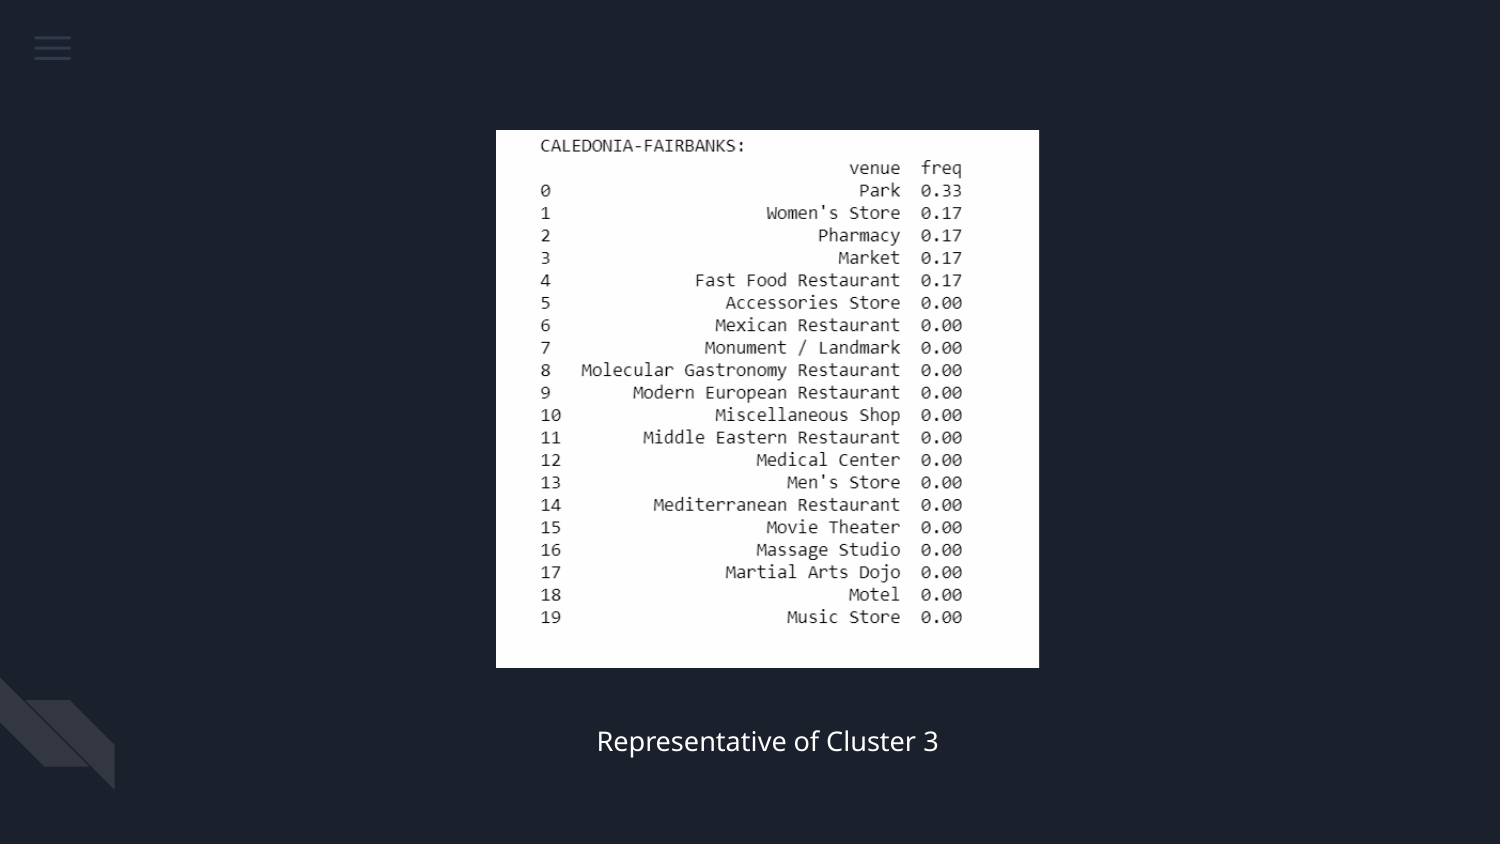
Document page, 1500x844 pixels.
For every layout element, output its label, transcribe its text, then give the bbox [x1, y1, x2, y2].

list Representative of Cluster 3 [198, 697, 1337, 784]
picture [495, 129, 1040, 668]
